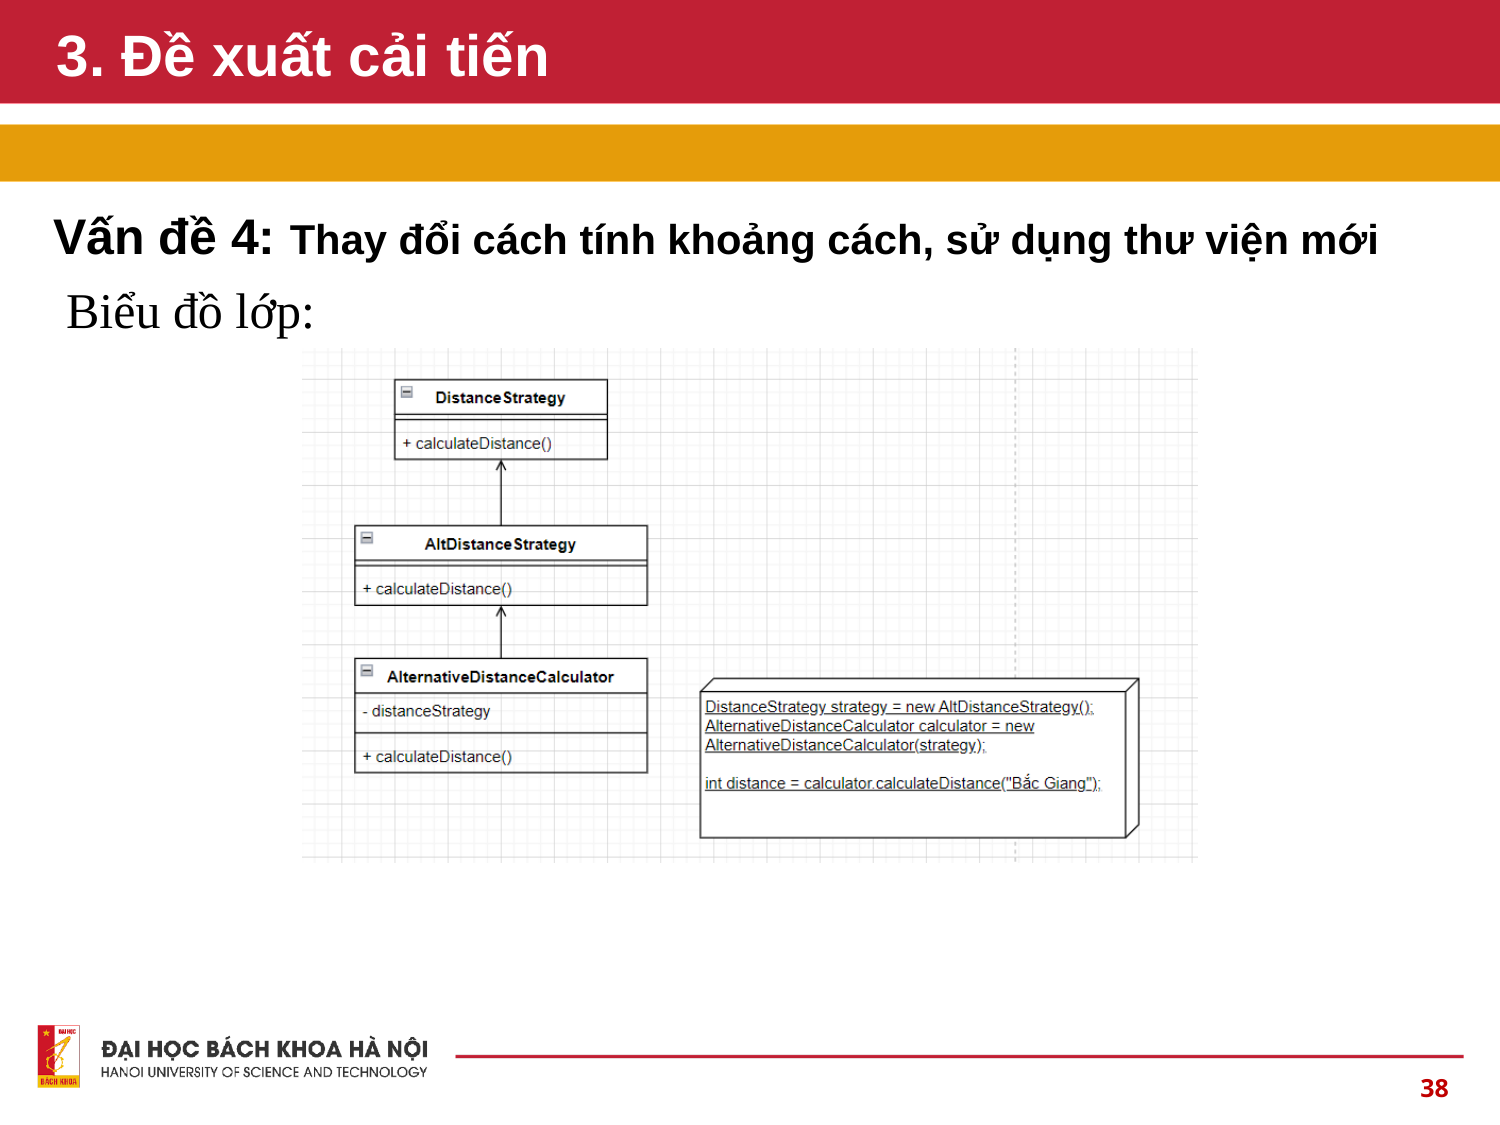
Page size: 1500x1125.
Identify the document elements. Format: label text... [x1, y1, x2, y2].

text_box Vấn đề 4: Thay đổi cách tính khoảng cách, sử dụng thư viện mới Biểu đồ lớp: [38, 203, 1462, 1008]
picture [0, 0, 1500, 1125]
title 3. Đề xuất cải tiến [41, 18, 1459, 91]
slide_number ‹#› [1126, 1065, 1464, 1125]
